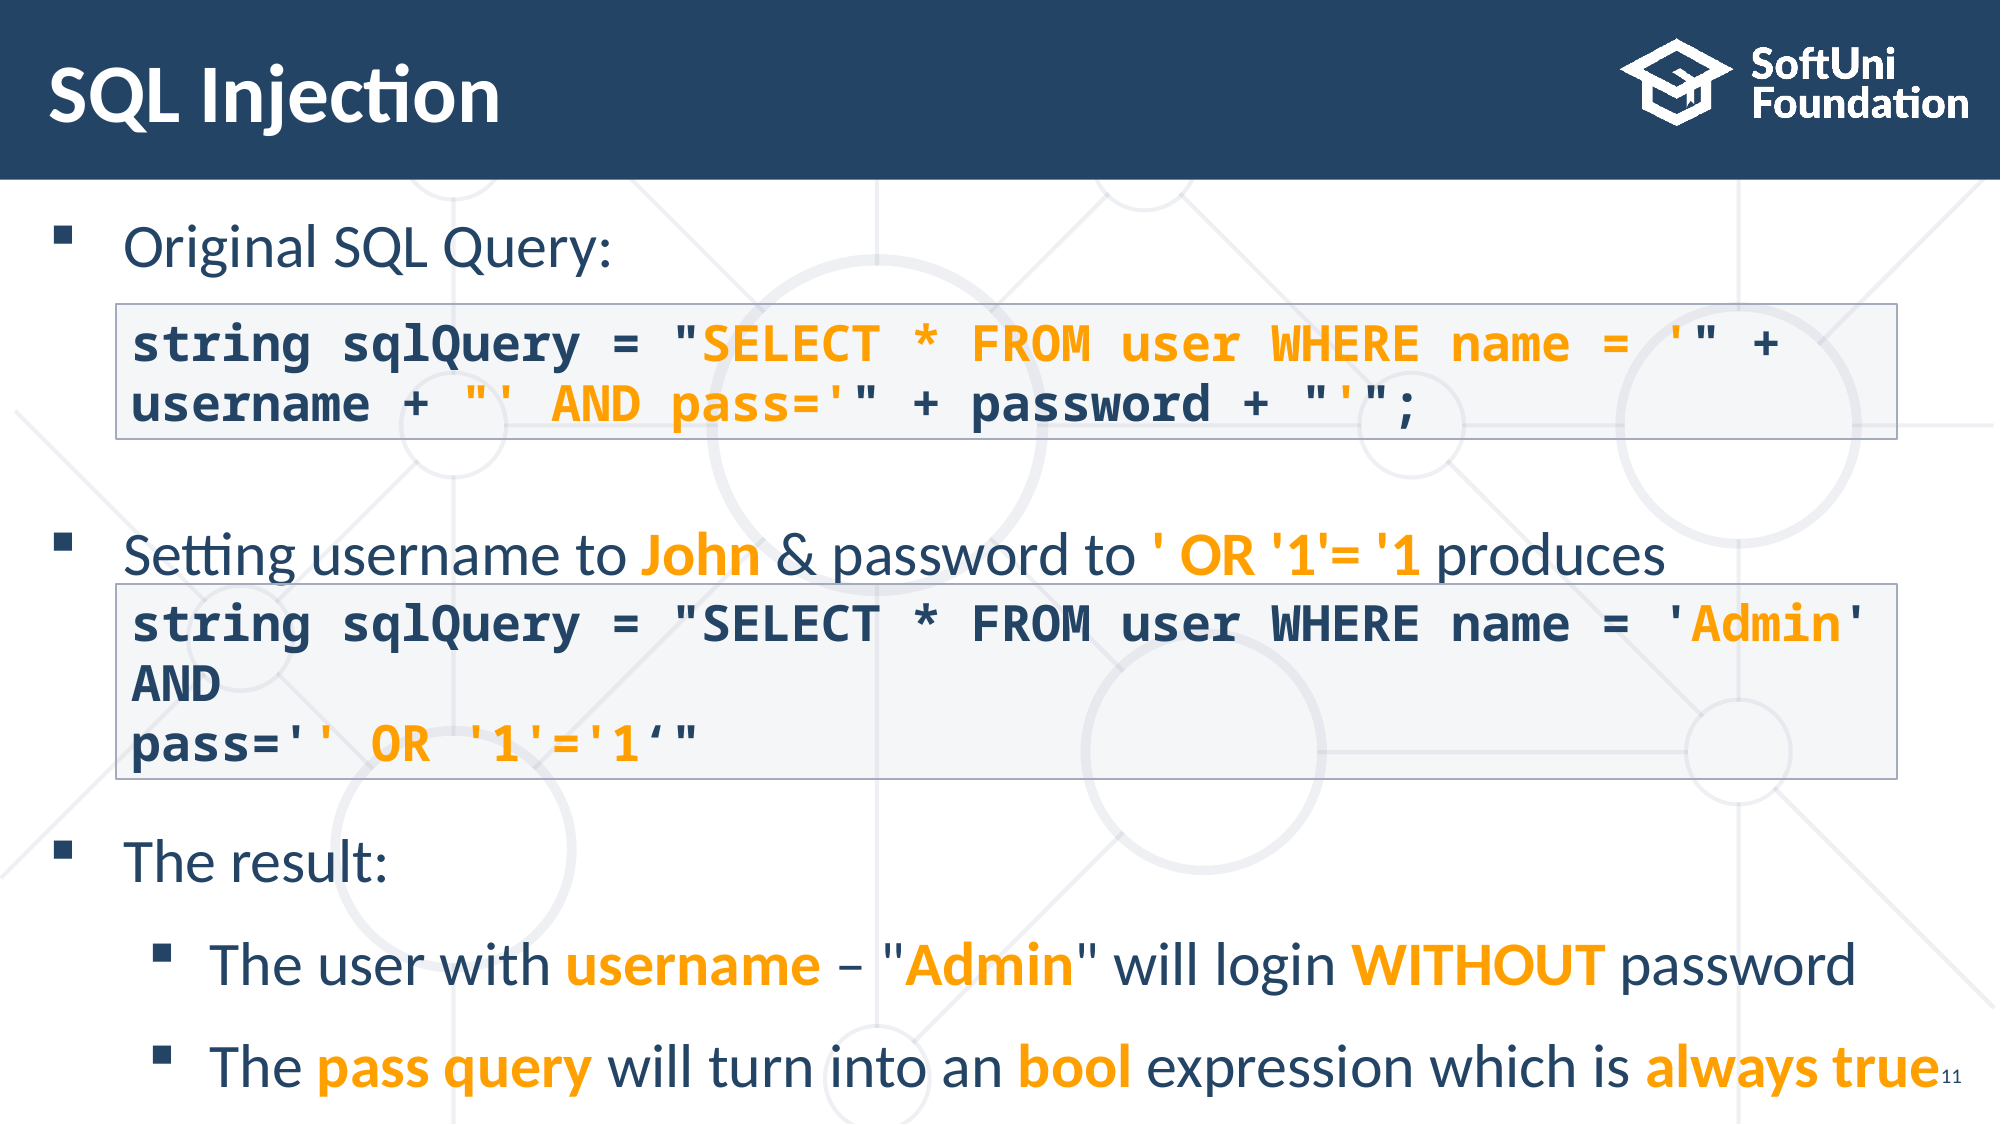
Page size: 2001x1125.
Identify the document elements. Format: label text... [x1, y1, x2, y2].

text_box string sqlQuery = "SELECT * FROM user WHERE name = 'Admin' AND pass='' OR '1'='1‘" [116, 584, 1898, 779]
text_box string sqlQuery = "SELECT * FROM user WHERE name = '" + username + "' AND pass='" + password + "'"; [116, 304, 1898, 439]
title SQL Injection [31, 16, 1591, 162]
picture [1619, 38, 1968, 126]
list Original SQL Query: Setting username to John & password to ' OR '1'= '1 produces The result: The user with username – "Admin" will login WITHOUT password The pass query will turn into an bool expression which is always true [31, 196, 2000, 1109]
slide_number 11 [1897, 1049, 1968, 1101]
